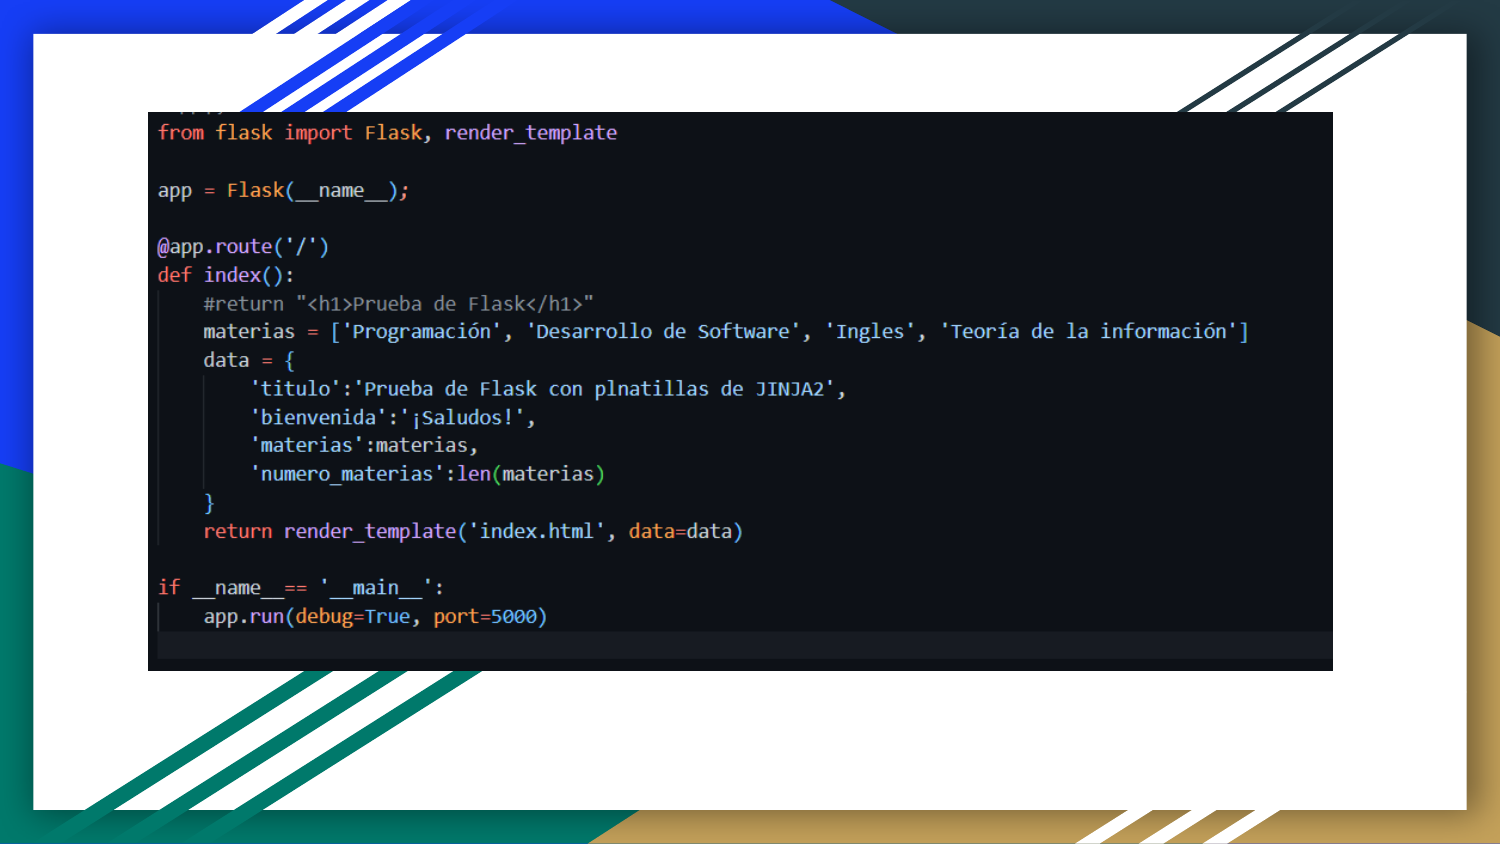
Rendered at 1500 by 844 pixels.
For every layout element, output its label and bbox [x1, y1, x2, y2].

picture [147, 112, 1333, 671]
